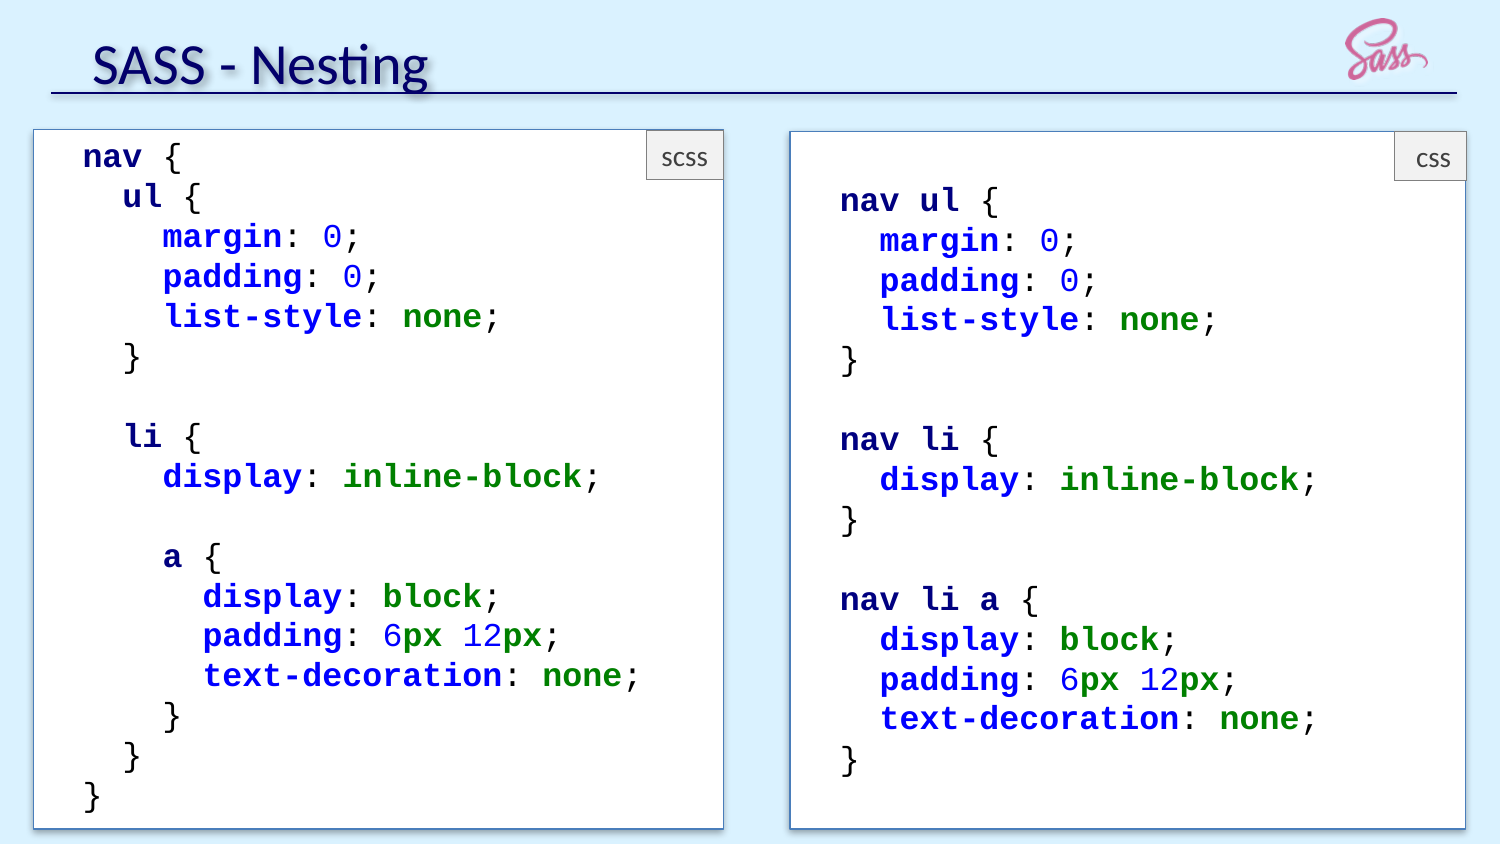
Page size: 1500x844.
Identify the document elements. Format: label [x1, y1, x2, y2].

text_box [33, 126, 724, 830]
text_box [50, 8, 1457, 114]
text_box [789, 130, 1467, 830]
